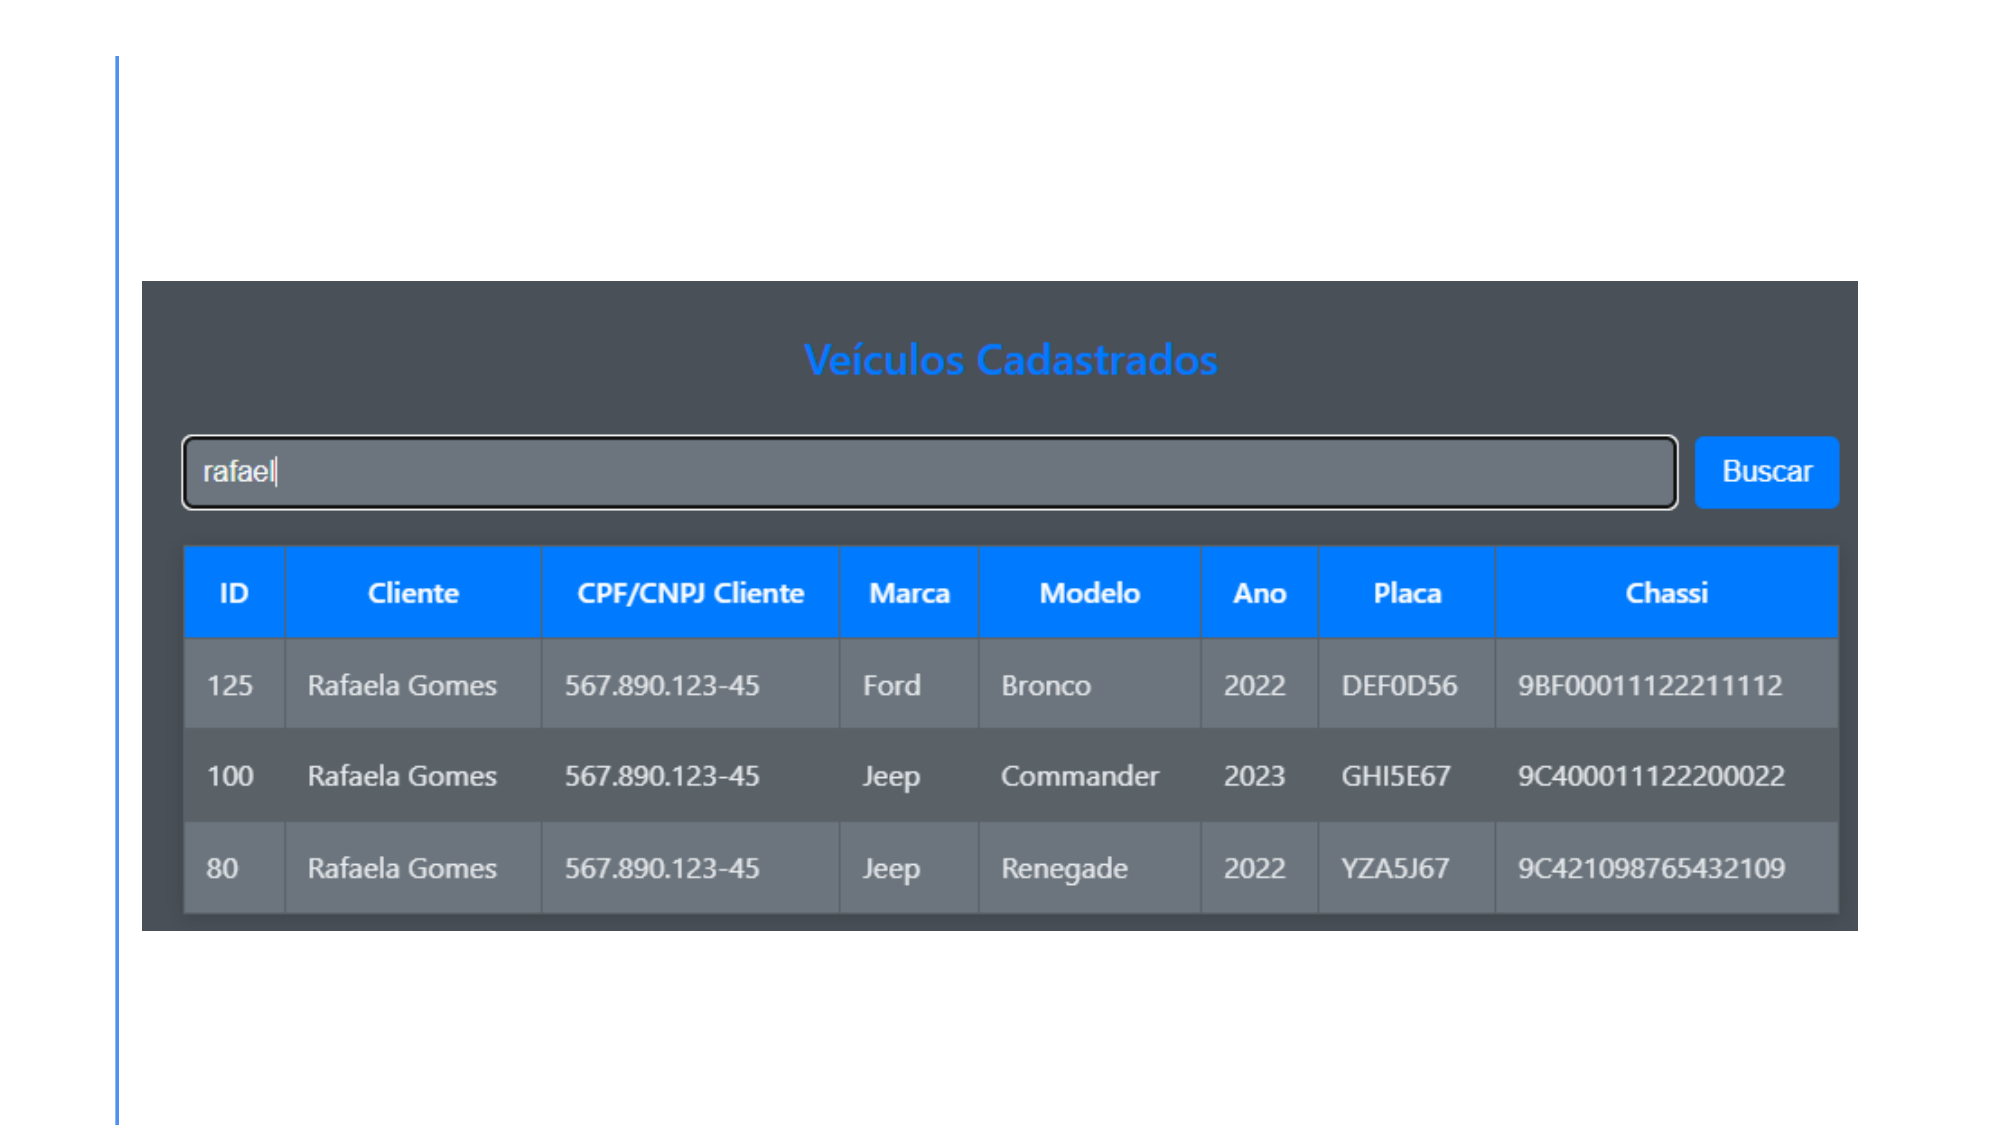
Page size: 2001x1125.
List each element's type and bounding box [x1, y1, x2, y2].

picture [142, 281, 1858, 931]
